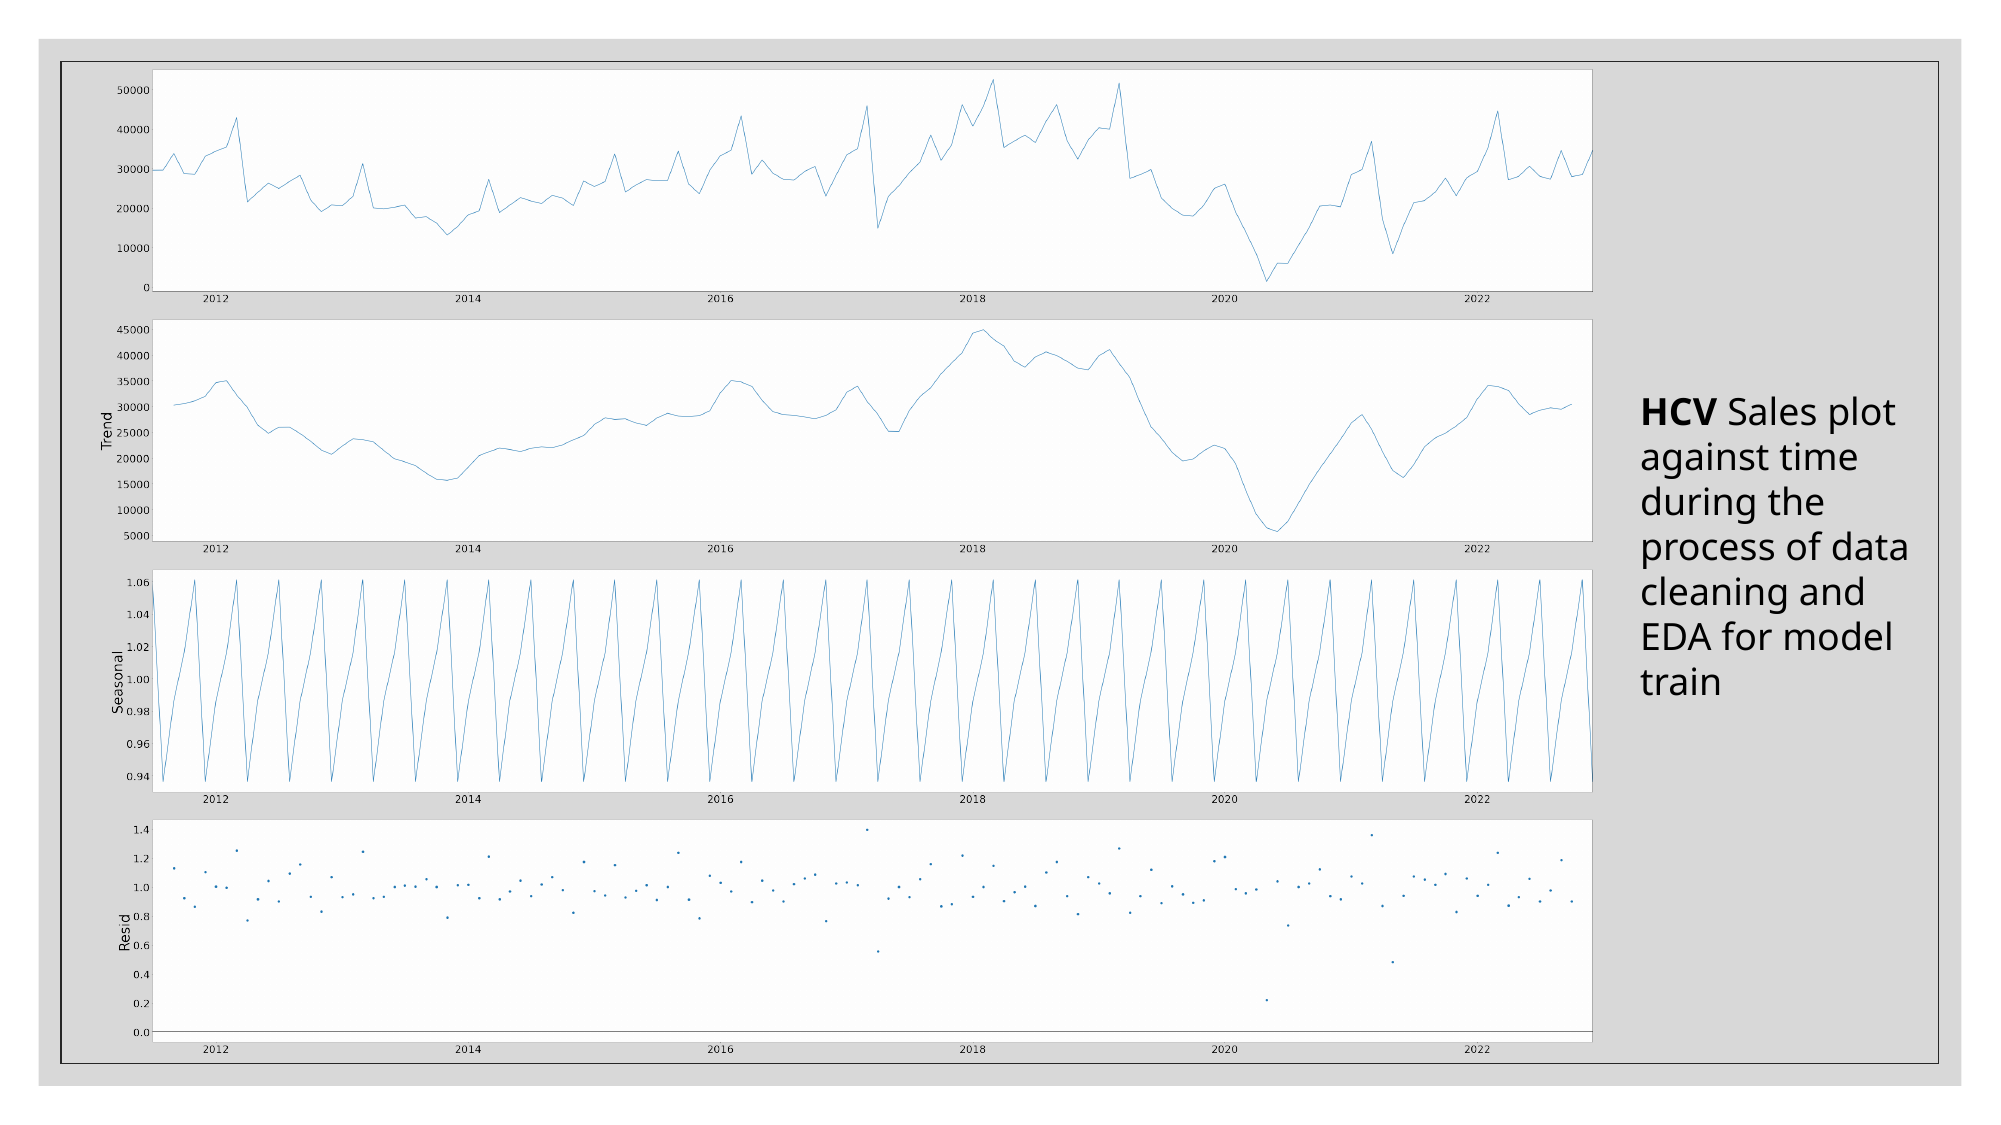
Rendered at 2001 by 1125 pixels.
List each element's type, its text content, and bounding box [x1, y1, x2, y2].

text_box HCV Sales plot against time during the process of data cleaning and EDA for model train [1625, 380, 1932, 711]
picture [98, 67, 1595, 1057]
